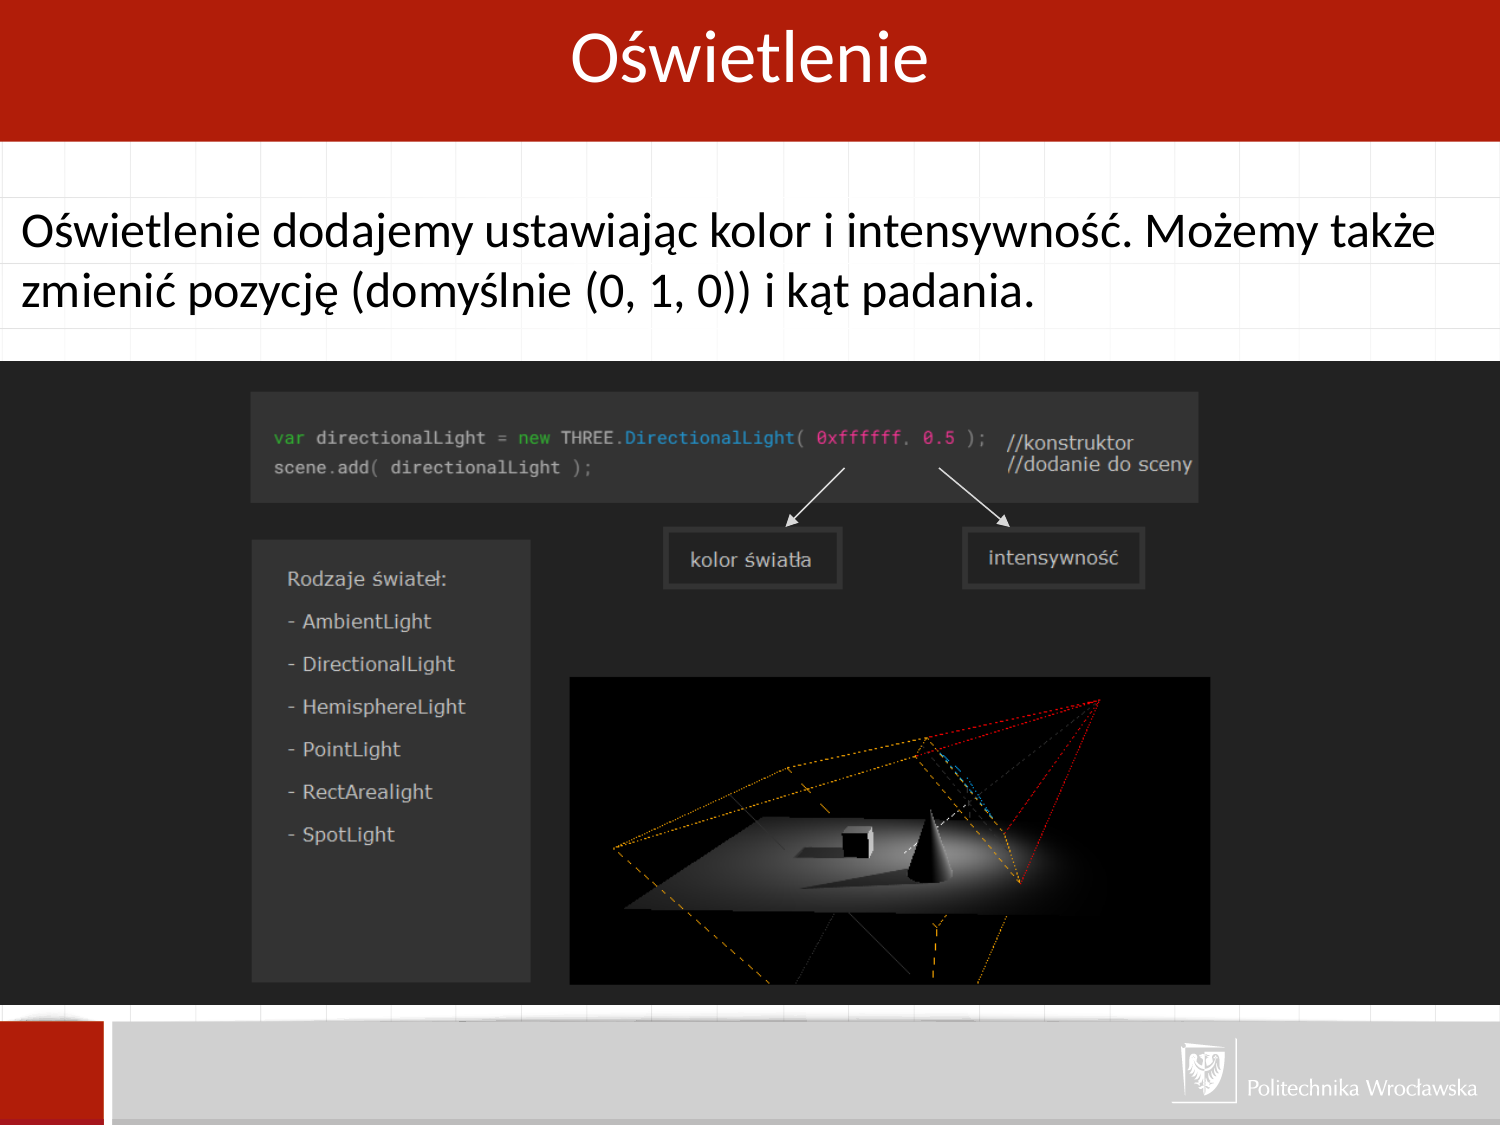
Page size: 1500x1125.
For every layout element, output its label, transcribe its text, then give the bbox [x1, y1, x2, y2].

text_box Oświetlenie [0, 0, 1500, 142]
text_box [785, 467, 845, 528]
picture [0, 142, 1500, 1125]
list Oświetlenie dodajemy ustawiając kolor i intensywność. Możemy także zmienić pozycję (domyślnie (0, 1, 0)) i kąt padania. [21, 190, 1471, 332]
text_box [938, 467, 1010, 528]
